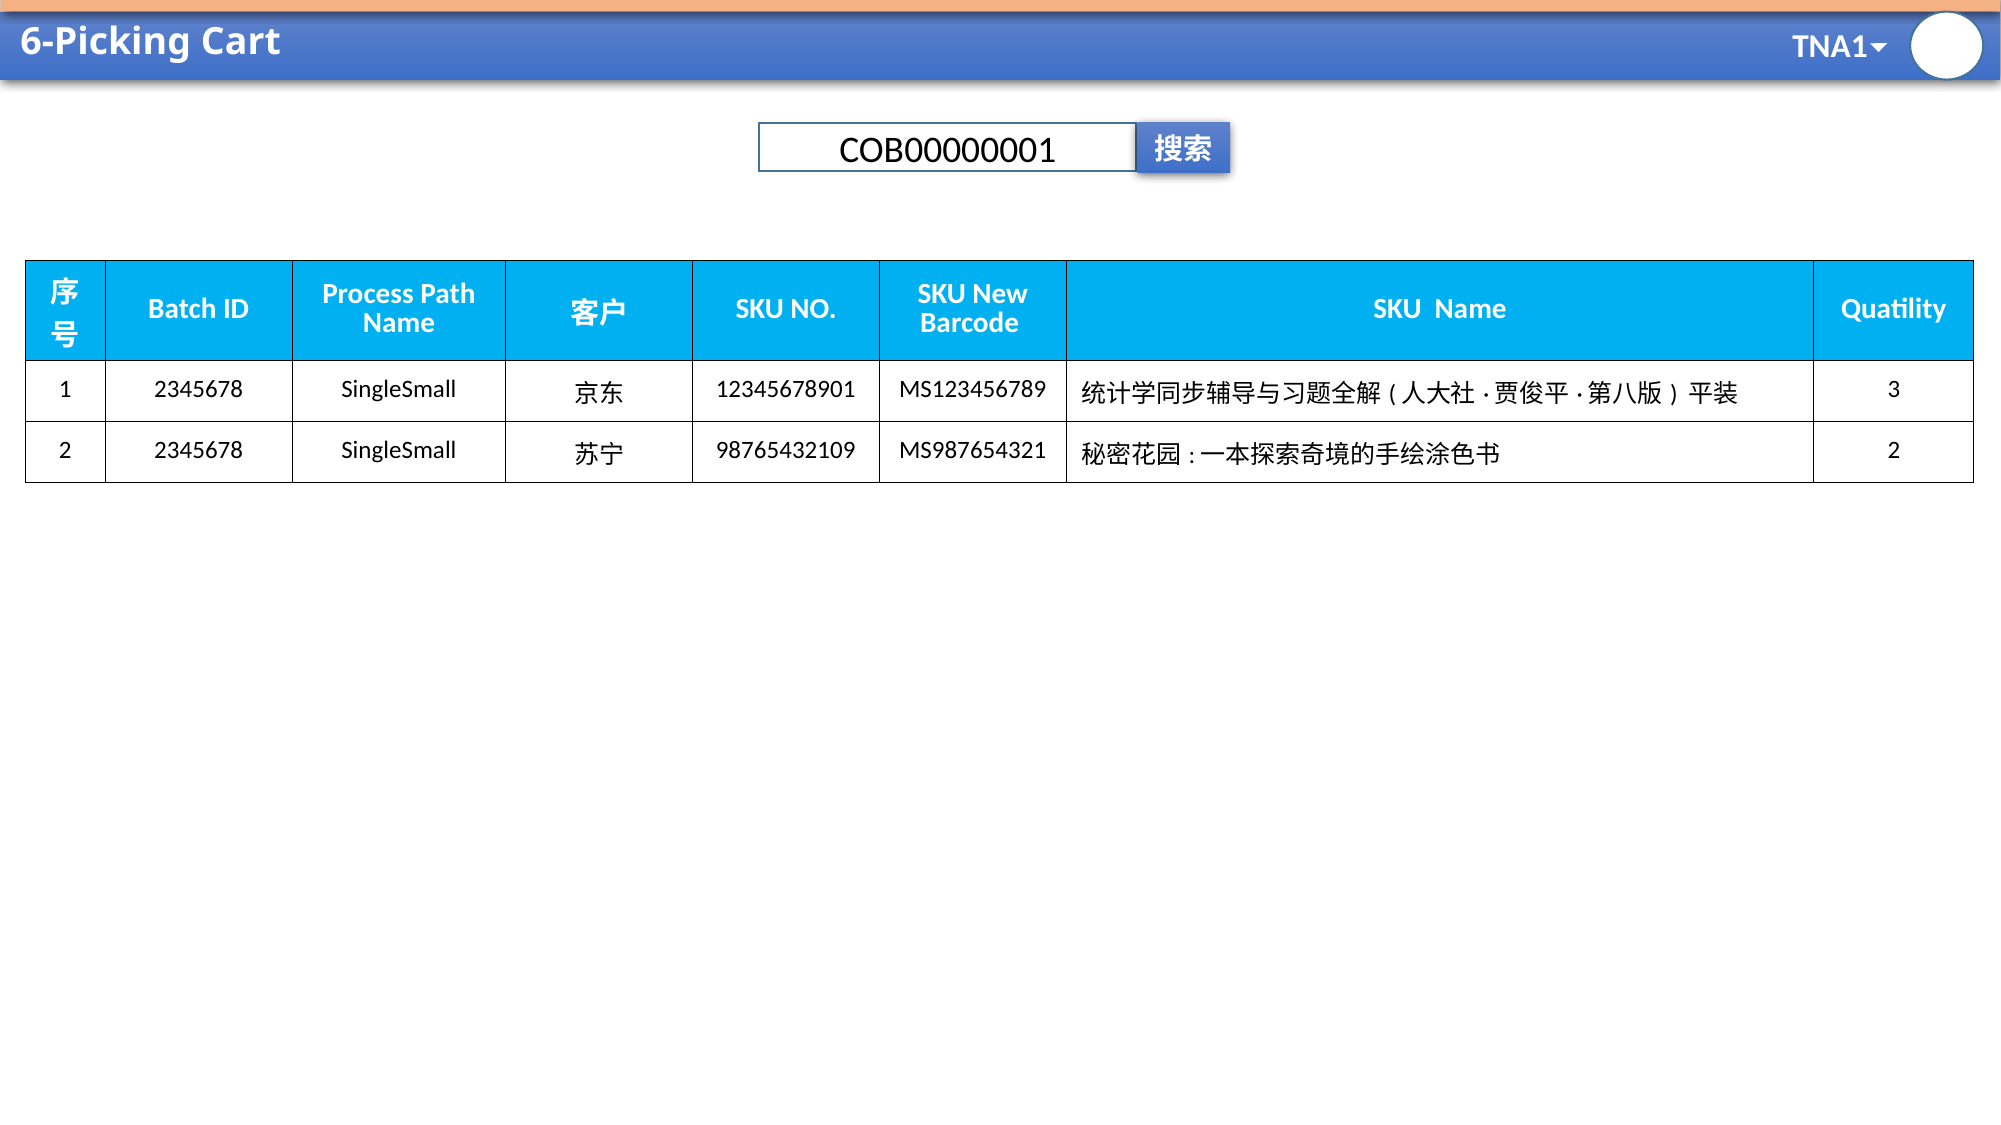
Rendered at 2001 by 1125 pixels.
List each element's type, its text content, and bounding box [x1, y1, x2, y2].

table_cell 苏宁 [506, 422, 692, 482]
table_cell 秘密花园:一本探索奇境的手绘涂色书 [1067, 422, 1813, 482]
table_header 序号 [26, 261, 105, 360]
table_cell MS123456789 [880, 361, 1066, 421]
table_cell MS987654321 [880, 422, 1066, 482]
table_cell 3 [1814, 361, 1973, 421]
table_cell SingleSmall [293, 422, 505, 482]
table_cell 1 [26, 361, 105, 421]
table_cell 2345678 [106, 361, 292, 421]
table_header SKU NO. [693, 261, 879, 360]
table_header SKU Name [1067, 261, 1813, 360]
table_header 客户 [506, 261, 692, 360]
table_cell 2 [26, 422, 105, 482]
table_header SKU New Barcode [880, 261, 1066, 360]
table_cell 2345678 [106, 422, 292, 482]
table_header Quatility [1814, 261, 1973, 360]
text_box COB00000001 [758, 122, 1132, 172]
table_header Batch ID [106, 261, 292, 360]
table_cell 统计学同步辅导与习题全解(人大社·贾俊平·第八版) 平装 [1067, 361, 1813, 421]
table_cell 京东 [506, 361, 692, 421]
title 6-Picking Cart [5, 11, 1731, 74]
table_cell 2 [1814, 422, 1973, 482]
text_box 搜索 [1137, 122, 1231, 173]
table_cell 12345678901 [693, 361, 879, 421]
table_cell 98765432109 [693, 422, 879, 482]
table_cell SingleSmall [293, 361, 505, 421]
table_header Process Path Name [293, 261, 505, 360]
